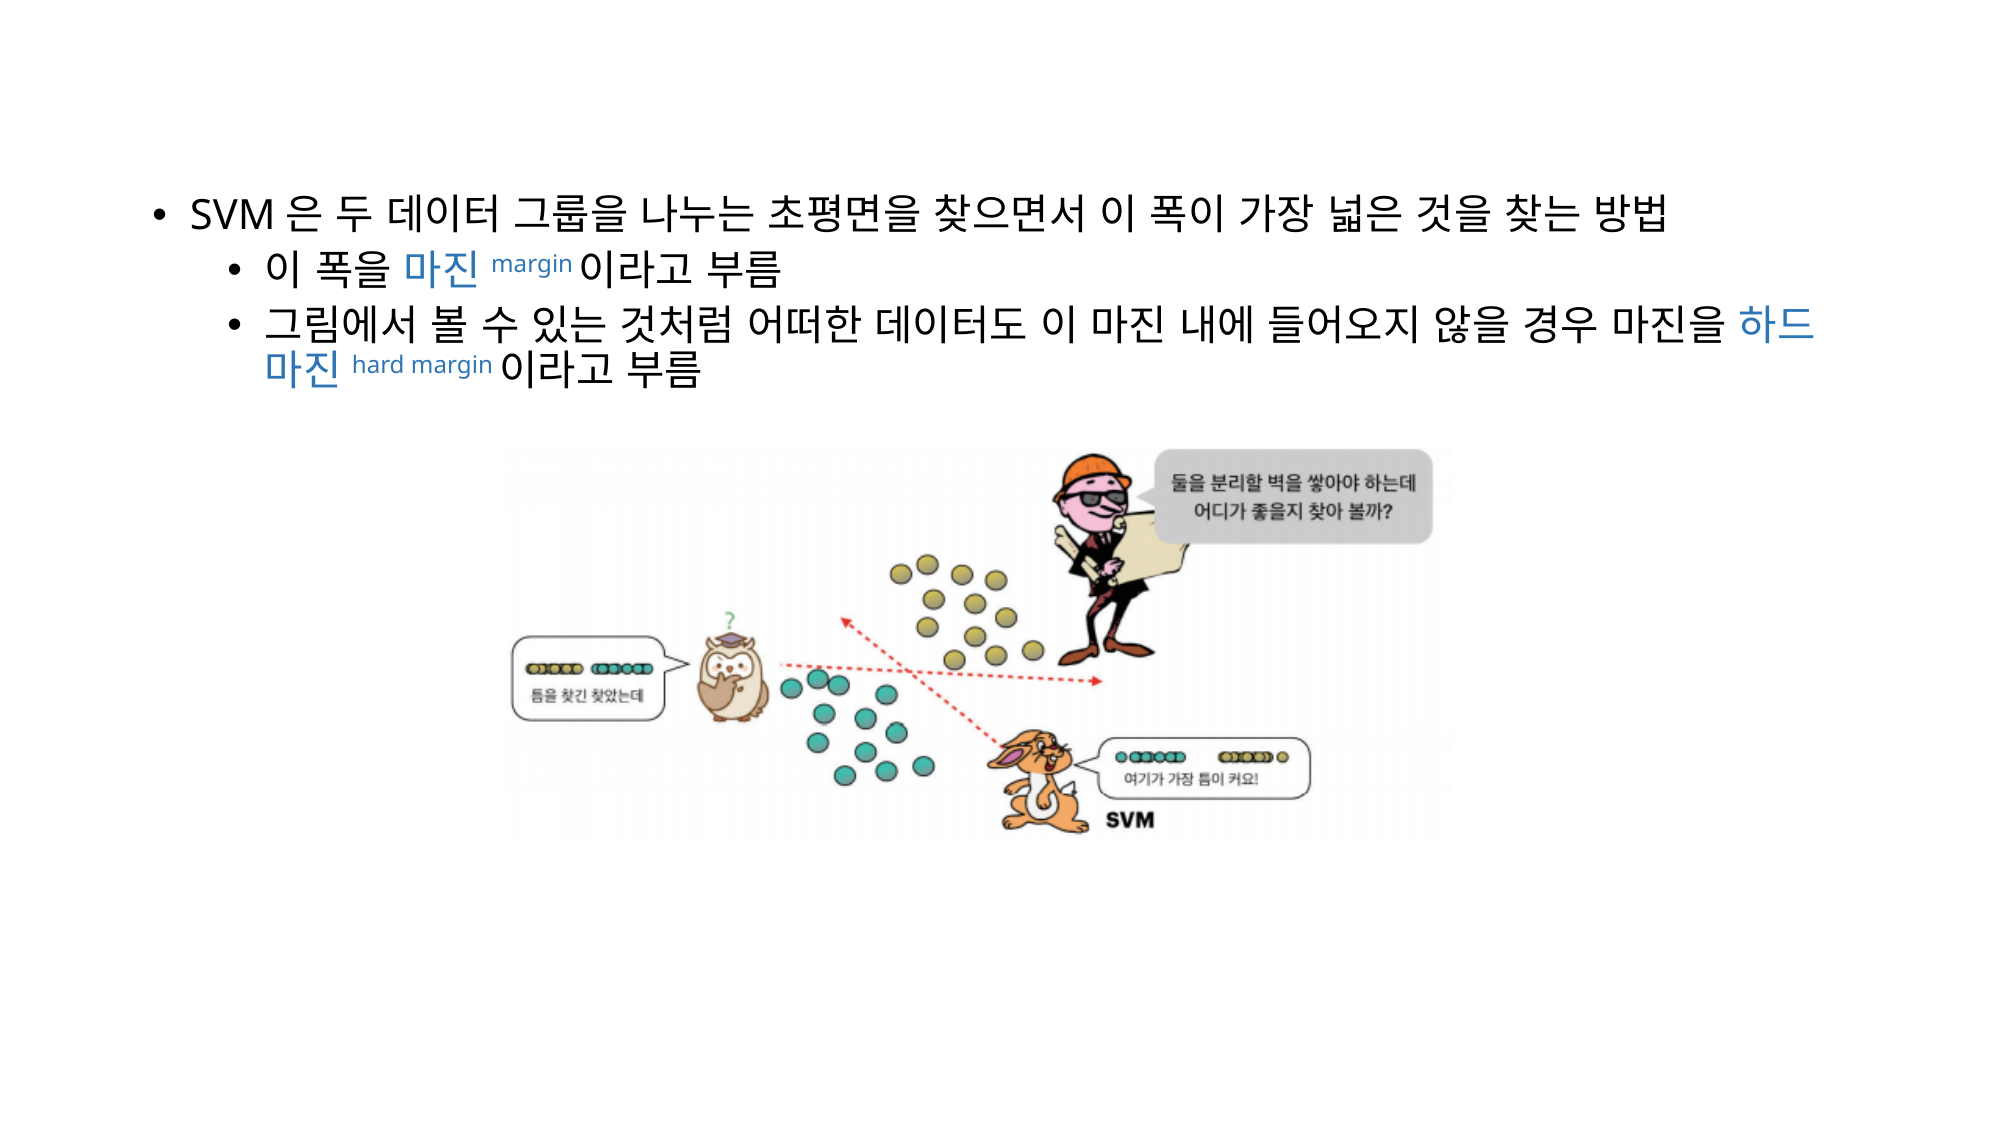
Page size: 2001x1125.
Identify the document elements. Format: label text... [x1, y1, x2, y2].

picture [503, 440, 1452, 844]
list SVM은 두 데이터 그룹을 나누는 초평면을 찾으면서 이 폭이 가장 넓은 것을 찾는 방법 이 폭을 마진margin이라고 부름 그림에서 볼 수 있는 것처럼 어떠한 데이터도 이 마진 내에 들어오지 않을 경우 마진을 하드 마진hard margin이라고 부름 [137, 186, 1863, 1020]
